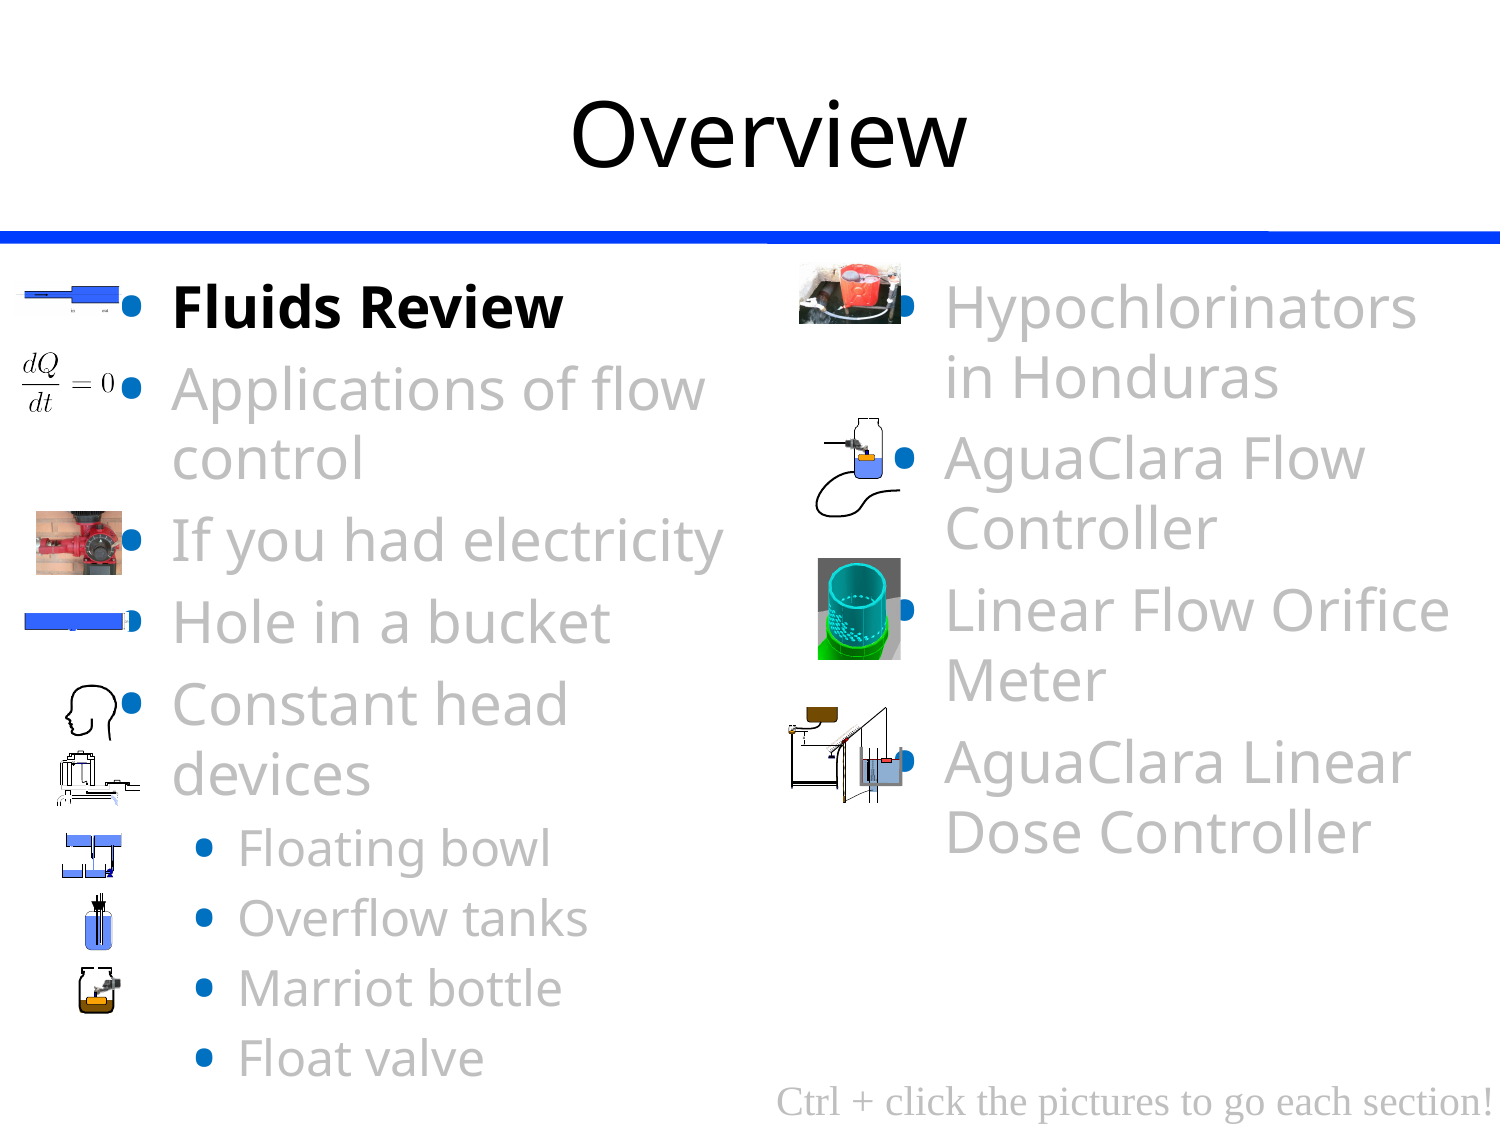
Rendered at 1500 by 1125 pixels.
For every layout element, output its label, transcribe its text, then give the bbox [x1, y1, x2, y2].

picture [21, 352, 115, 413]
picture [788, 701, 903, 804]
text_box Ctrl + click the pictures to go each section! [761, 1066, 1500, 1125]
picture [23, 612, 129, 631]
picture [799, 416, 901, 518]
picture [799, 262, 901, 325]
picture [84, 888, 113, 951]
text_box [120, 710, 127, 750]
list Hypochlorinators in Honduras AguaClara Flow Controller Linear Flow Orifice Meter AguaClara Linear Dose Controller [872, 262, 1500, 1006]
picture [13, 281, 122, 317]
picture [58, 680, 122, 744]
picture [36, 511, 122, 576]
picture [56, 750, 141, 807]
picture [77, 960, 122, 1014]
picture [817, 558, 901, 660]
text_box What controls the flow? [100, 891, 116, 960]
picture [61, 831, 122, 878]
list Fluids Review Applications of flow control If you had electricity Hole in a bucket Constant head devices Floating bowl Overflow tanks Marriot bottle Float valve [100, 262, 765, 1055]
title Overview [75, 37, 1463, 225]
